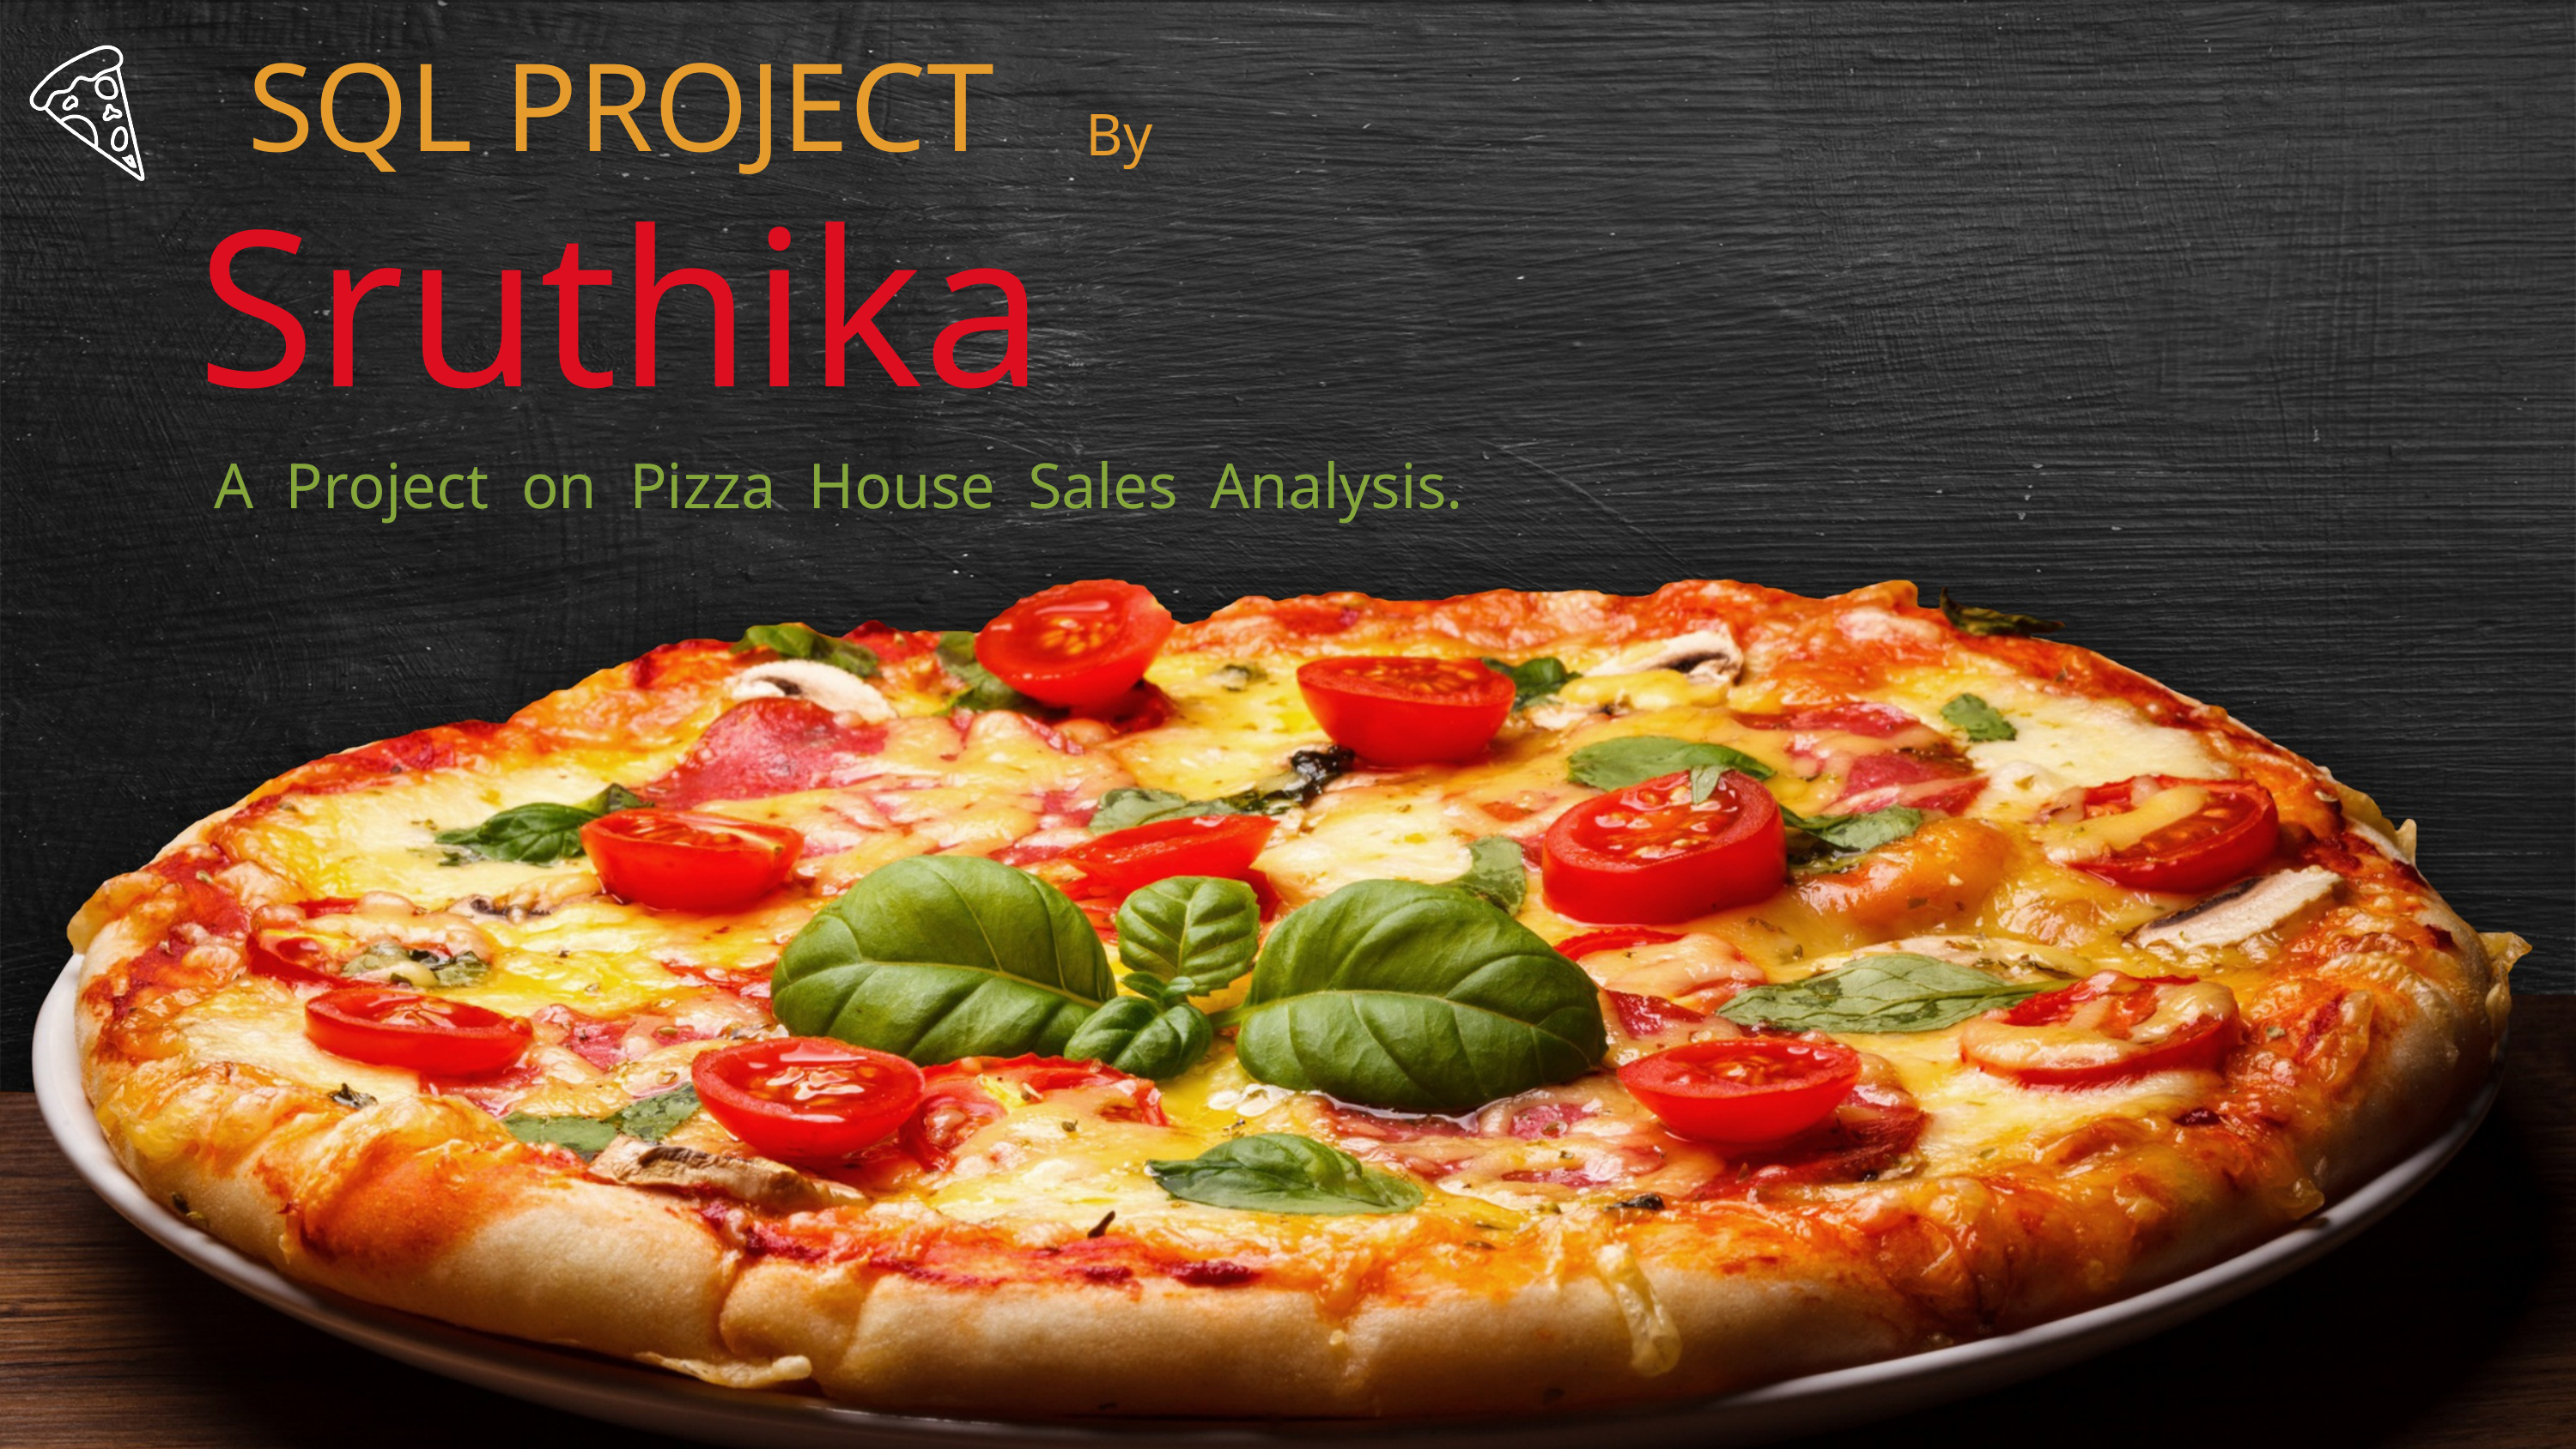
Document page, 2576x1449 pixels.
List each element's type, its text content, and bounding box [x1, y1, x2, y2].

text_box Sruthika [53, 213, 1188, 430]
text_box [0, 0, 2576, 1449]
text_box SQL PROJECT [201, 53, 1041, 176]
text_box By [1068, 109, 1156, 168]
text_box [29, 45, 145, 181]
text_box A Project on Pizza House Sales Analysis. [87, 458, 1591, 521]
